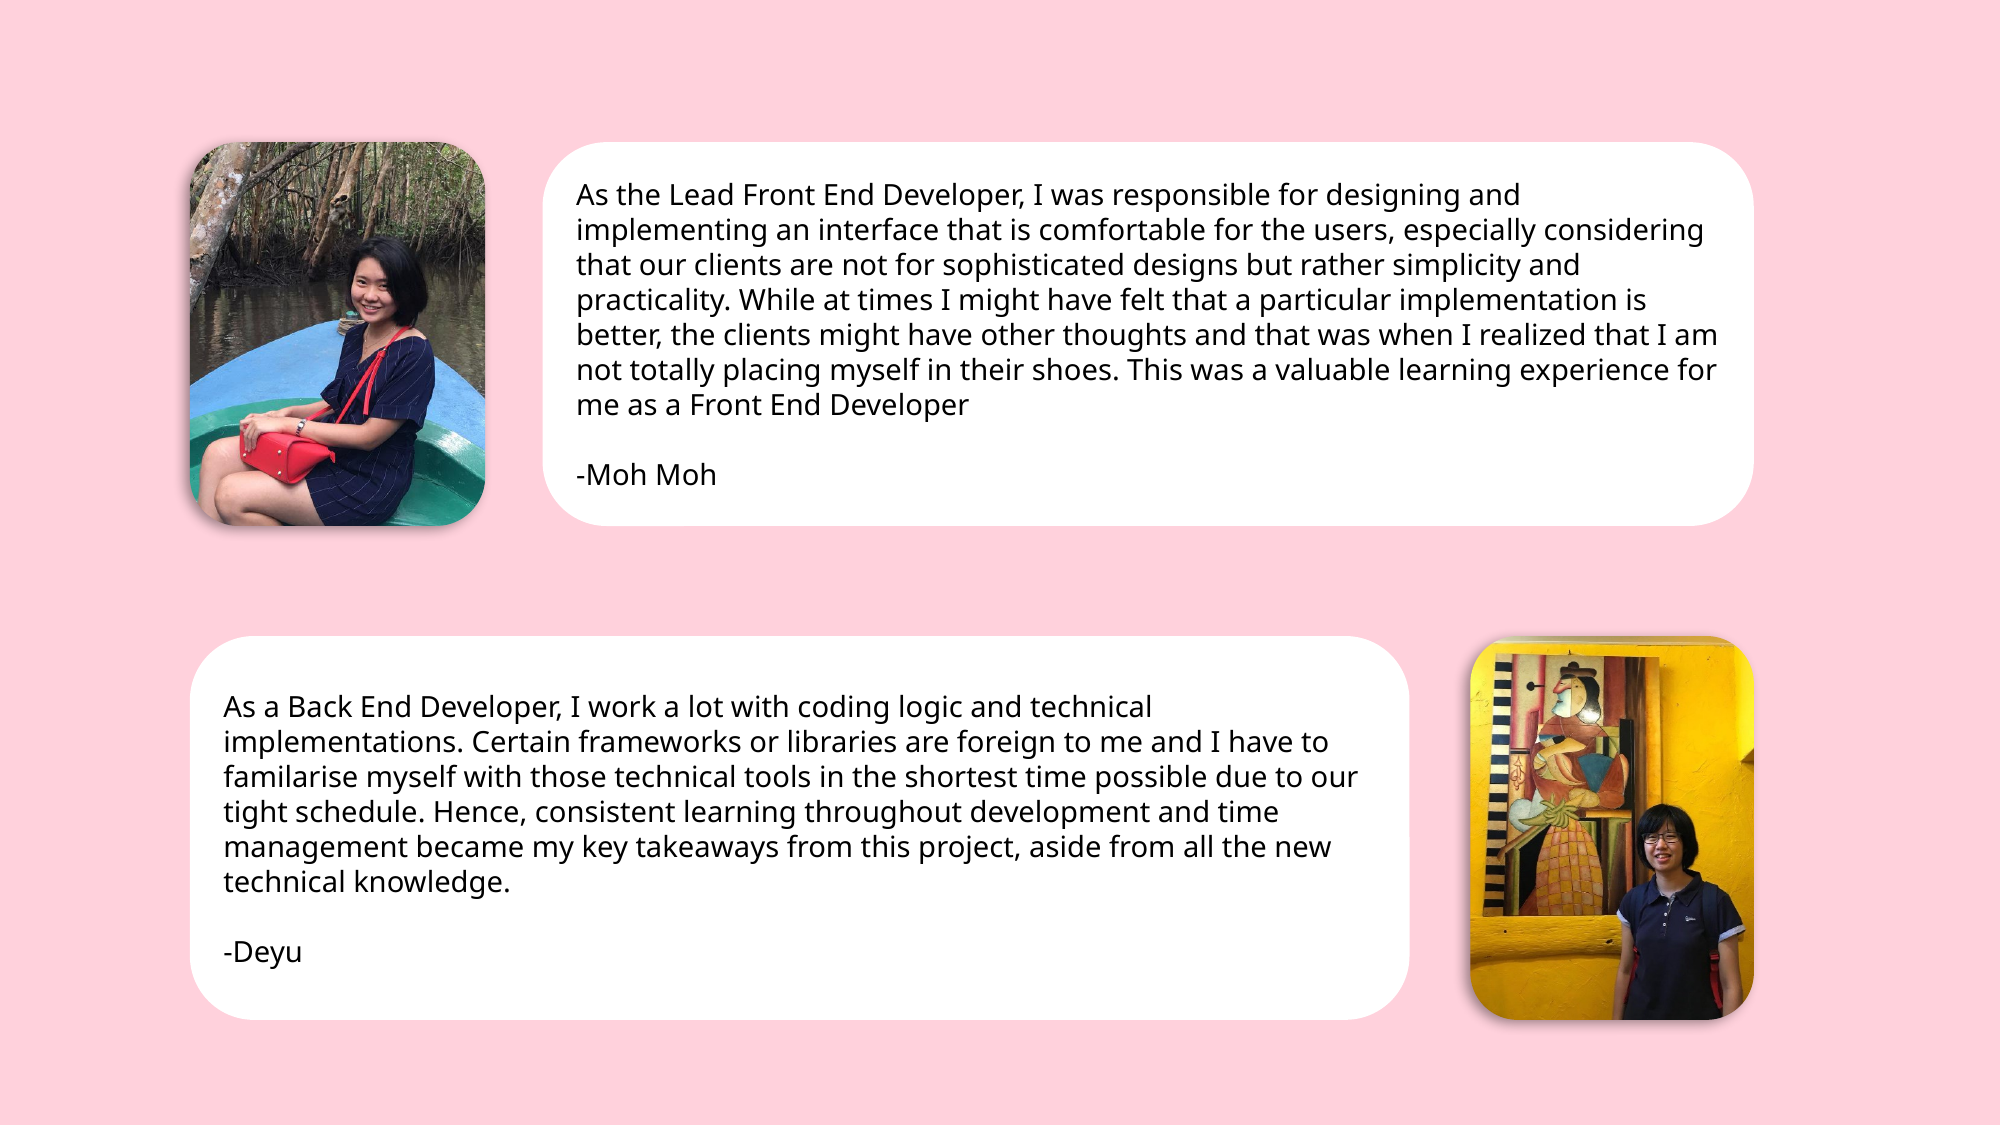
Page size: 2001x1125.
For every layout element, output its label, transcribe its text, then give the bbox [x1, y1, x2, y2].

picture [1470, 635, 1754, 1020]
text_box As a Back End Developer, I work a lot with coding logic and technical implementations. Certain frameworks or libraries are foreign to me and I have to familarise myself with those technical tools in the shortest time possible due to our tight schedule. Hence, consistent learning throughout development and time management became my key takeaways from this project, aside from all the new technical knowledge. -Deyu [188, 634, 1411, 1021]
text_box As the Lead Front End Developer, I was responsible for designing and implementing an interface that is comfortable for the users, especially considering that our clients are not for sophisticated designs but rather simplicity and practicality. While at times I might have felt that a particular implementation is better, the clients might have other thoughts and that was when I realized that I am not totally placing myself in their shoes. This was a valuable learning experience for me as a Front End Developer -Moh Moh [541, 141, 1755, 528]
picture [189, 142, 486, 526]
